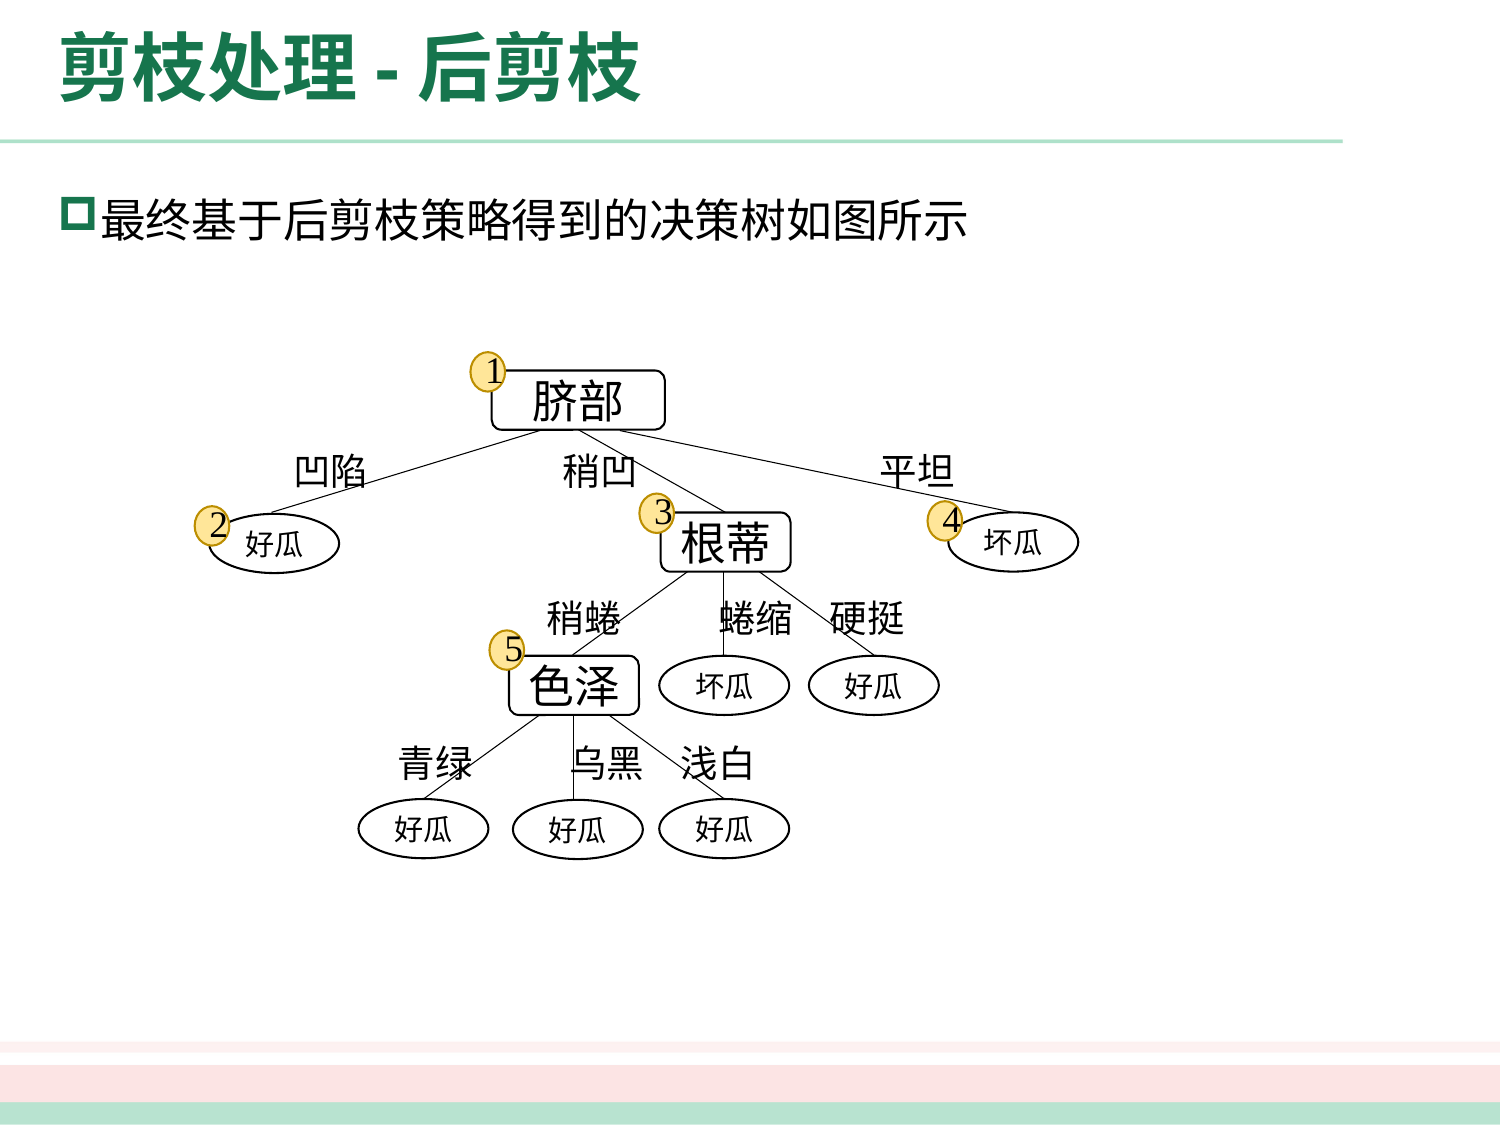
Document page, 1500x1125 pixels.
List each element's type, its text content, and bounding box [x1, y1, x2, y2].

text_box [271, 352, 1079, 859]
text_box 2 [193, 505, 231, 547]
text_box 好瓜 [208, 512, 271, 575]
list 最终基于后剪枝策略得到的决策树如图所示 [42, 190, 1457, 999]
title 剪枝处理-后剪枝 [42, 7, 1337, 135]
picture [0, 0, 1500, 1125]
